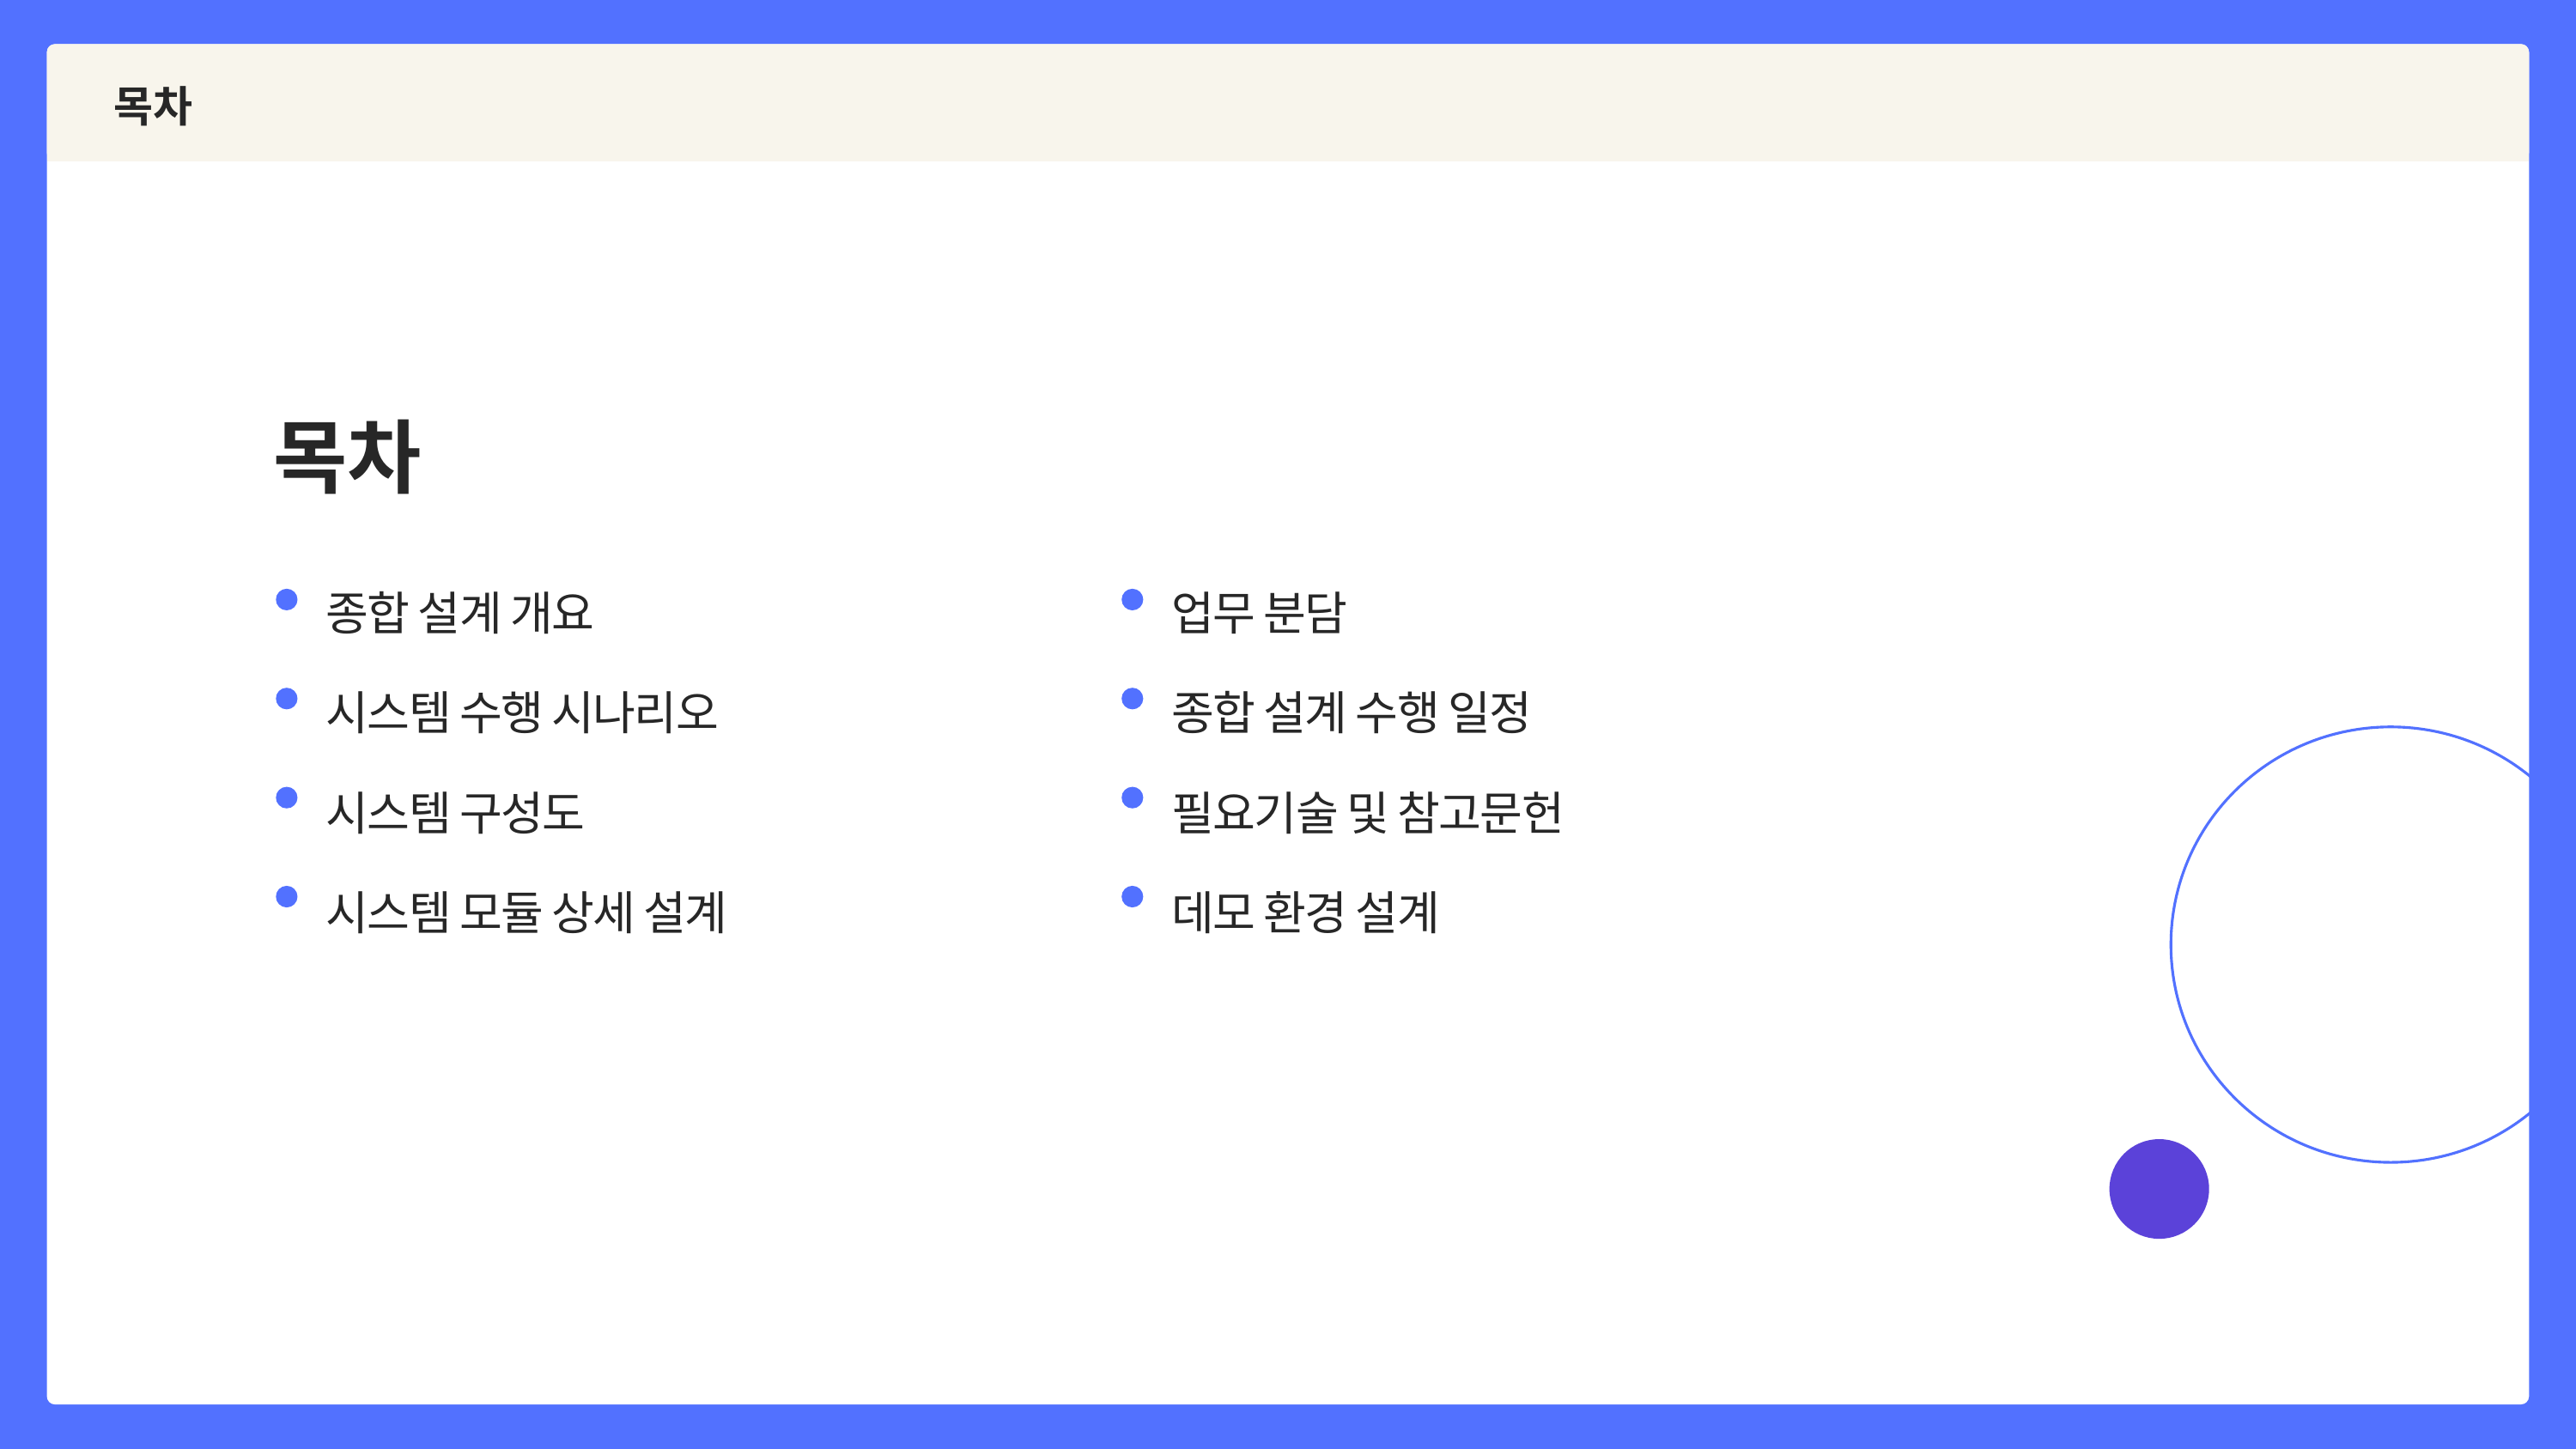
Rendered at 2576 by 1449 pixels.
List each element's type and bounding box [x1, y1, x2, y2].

text_box [276, 885, 298, 908]
text_box [276, 786, 298, 809]
text_box [2171, 726, 2576, 1163]
text_box [2109, 1138, 2209, 1240]
text_box [1121, 885, 1144, 908]
text_box [46, 171, 2530, 1405]
text_box [46, 106, 2530, 161]
text_box [276, 588, 298, 611]
text_box [1121, 687, 1144, 710]
text_box [46, 44, 2530, 106]
text_box [276, 687, 298, 710]
text_box [1121, 786, 1144, 809]
text_box [1121, 588, 1144, 611]
